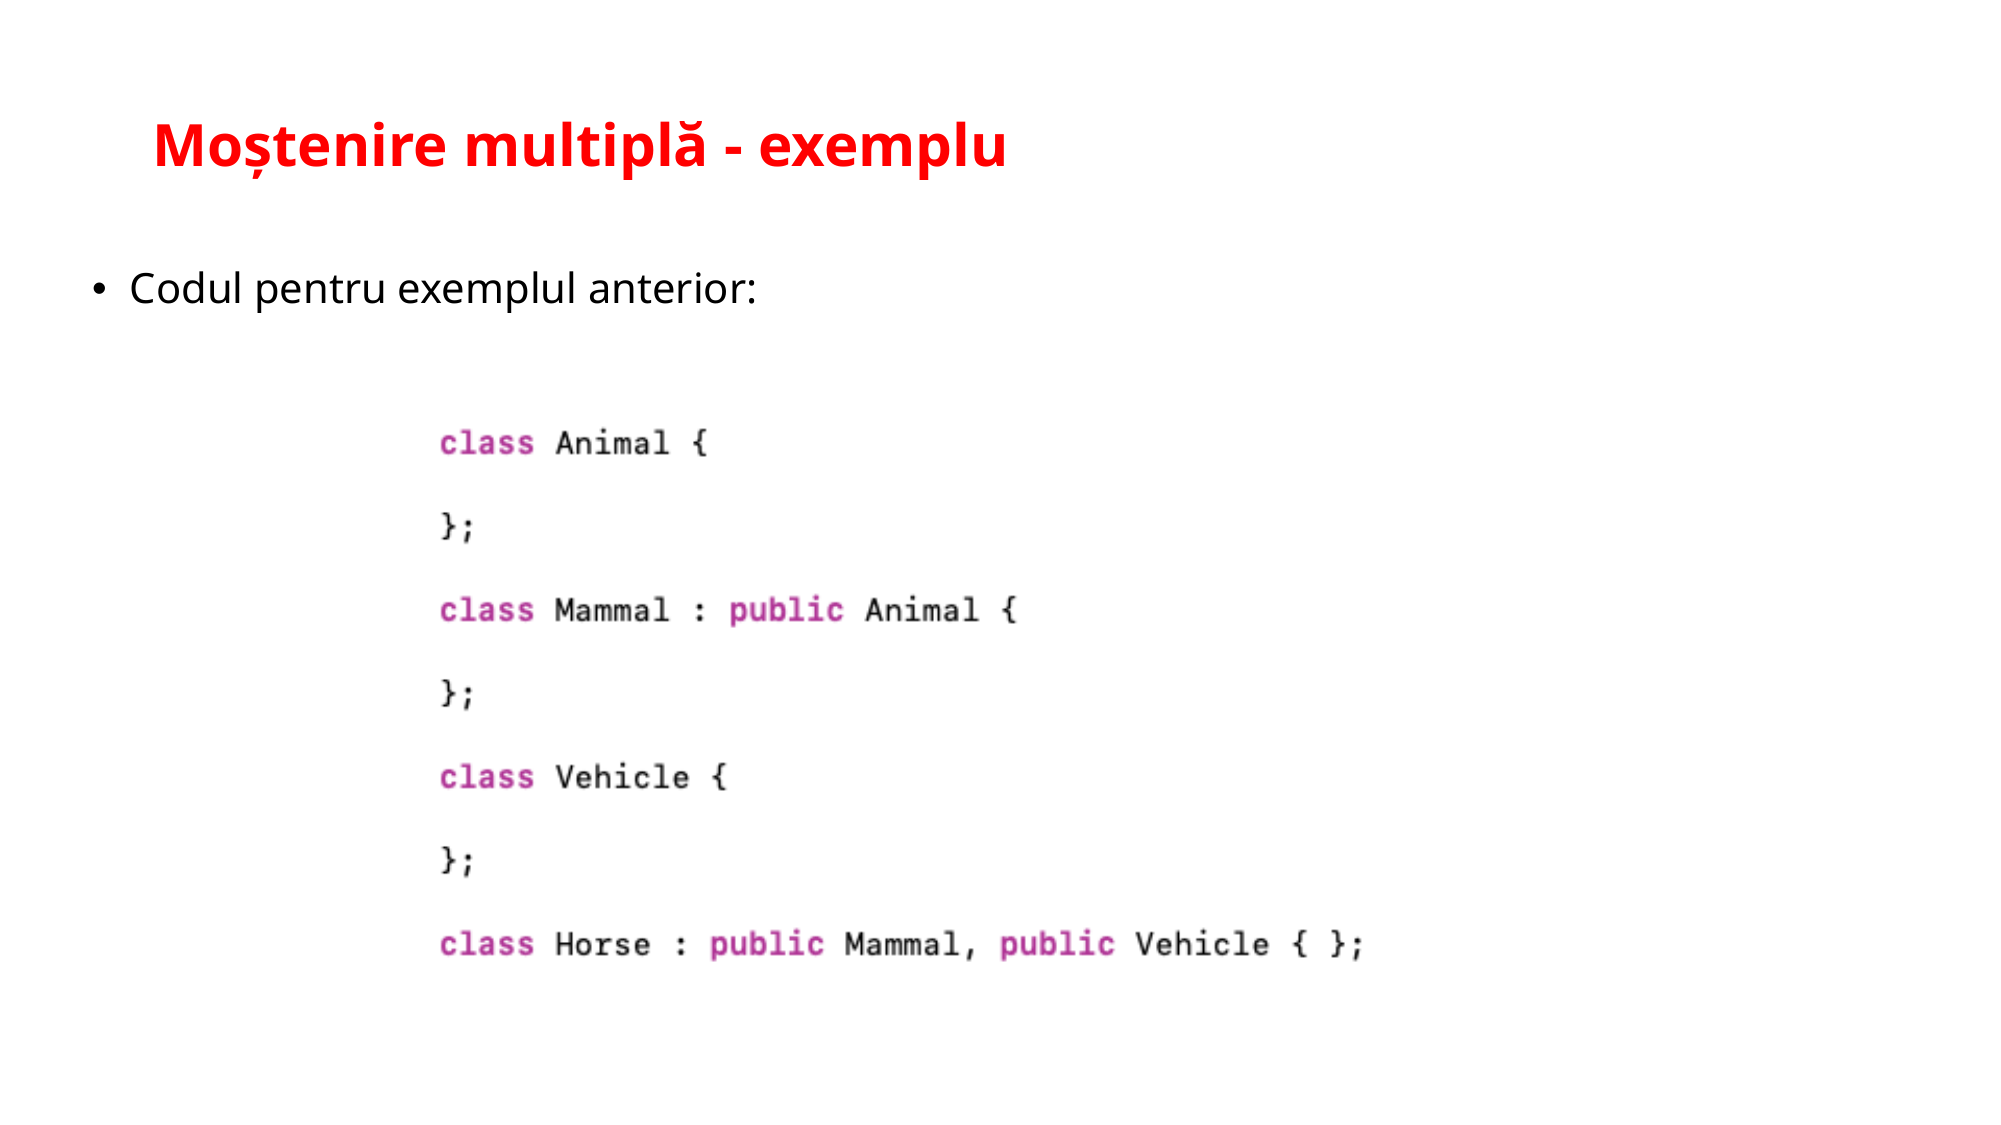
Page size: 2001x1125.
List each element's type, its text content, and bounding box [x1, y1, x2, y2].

title Moștenire multiplă - exemplu [137, 59, 1863, 235]
picture [425, 393, 1397, 989]
list Codul pentru exemplul anterior: [77, 260, 1902, 323]
